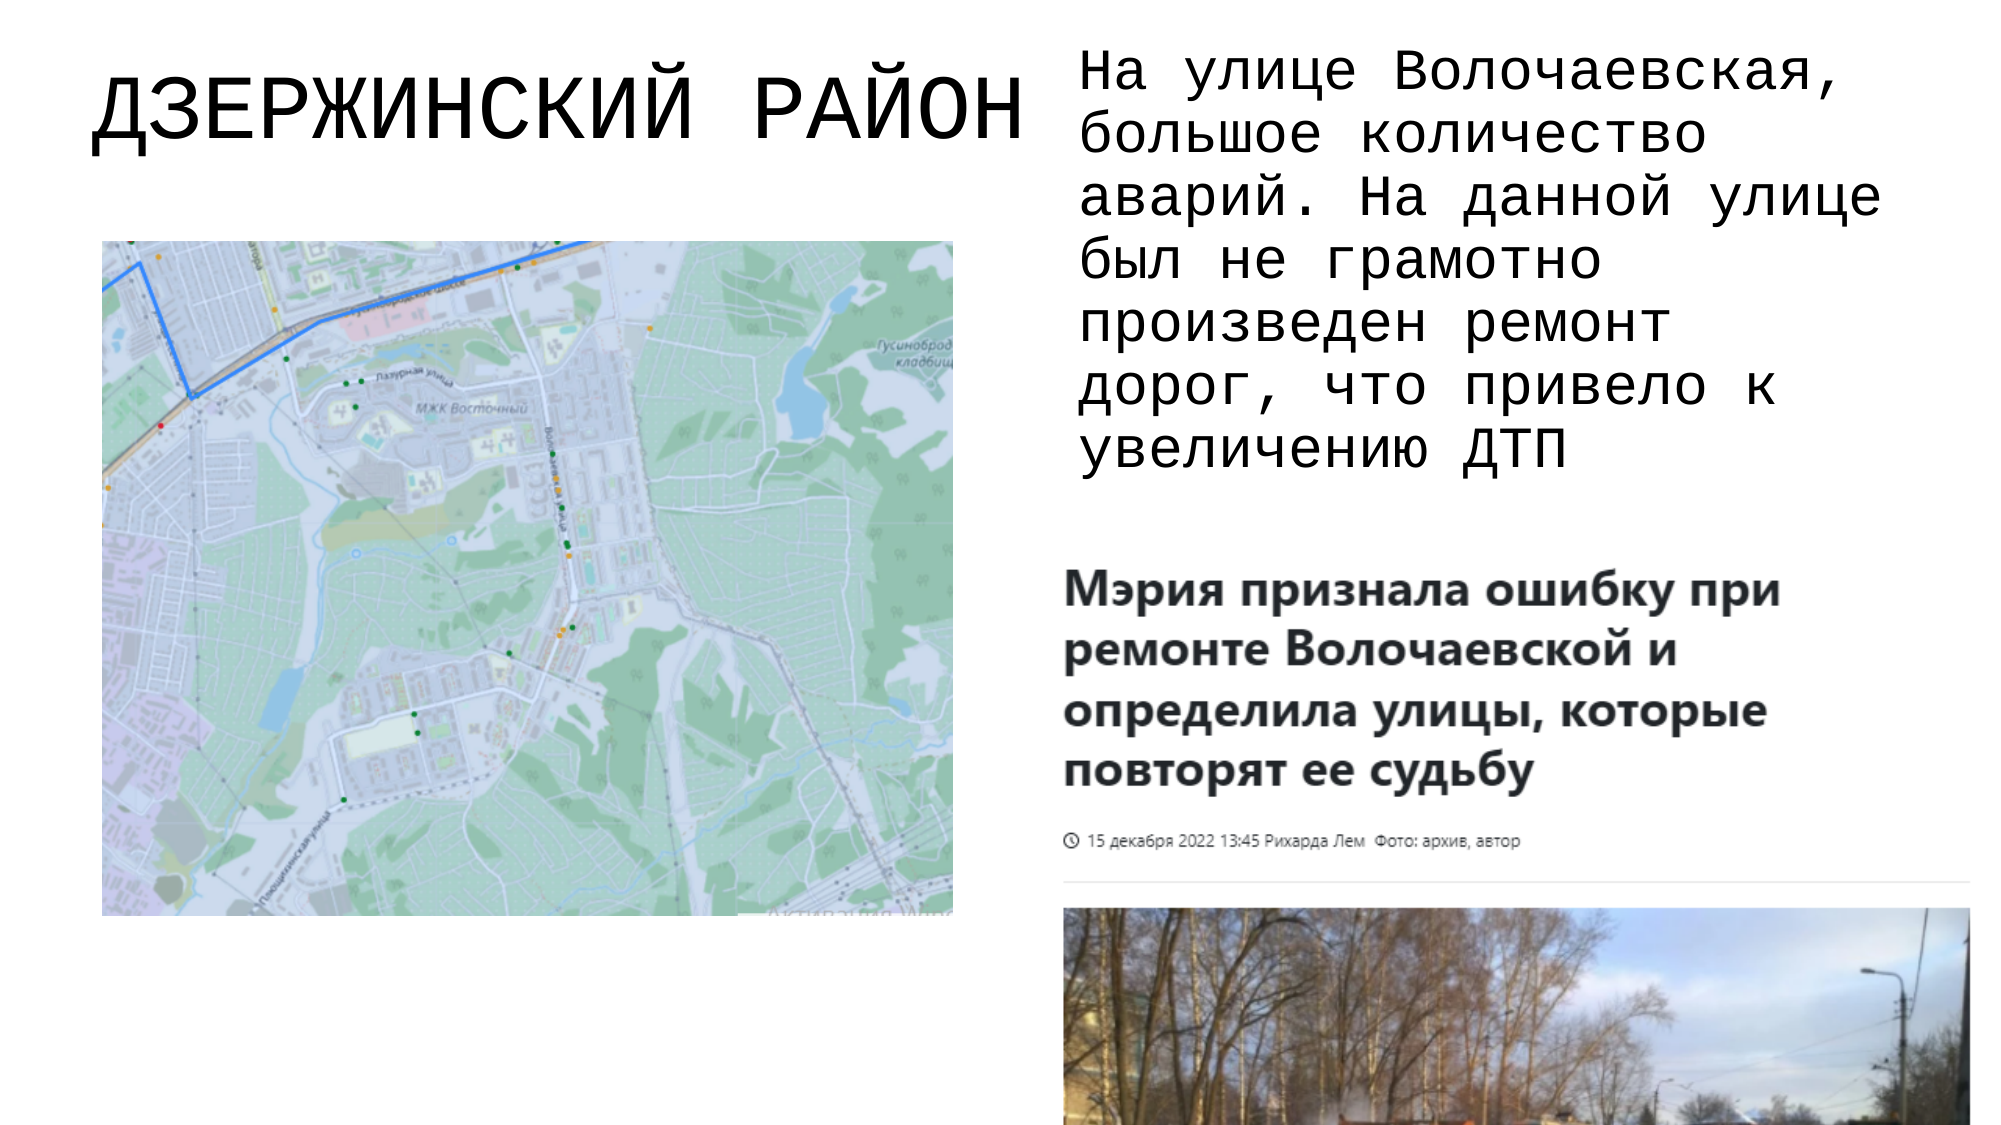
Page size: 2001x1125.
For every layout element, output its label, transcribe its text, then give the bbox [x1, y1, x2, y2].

picture [1045, 559, 2000, 1125]
title ДЗЕРЖИНСКИЙ РАЙОН [77, 0, 1802, 218]
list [102, 241, 953, 916]
list На улице Волочаевская, большое количество аварий. На данной улице был не грамотно произведен ремонт дорог, что привело к увеличению ДТП [1063, 31, 1914, 559]
